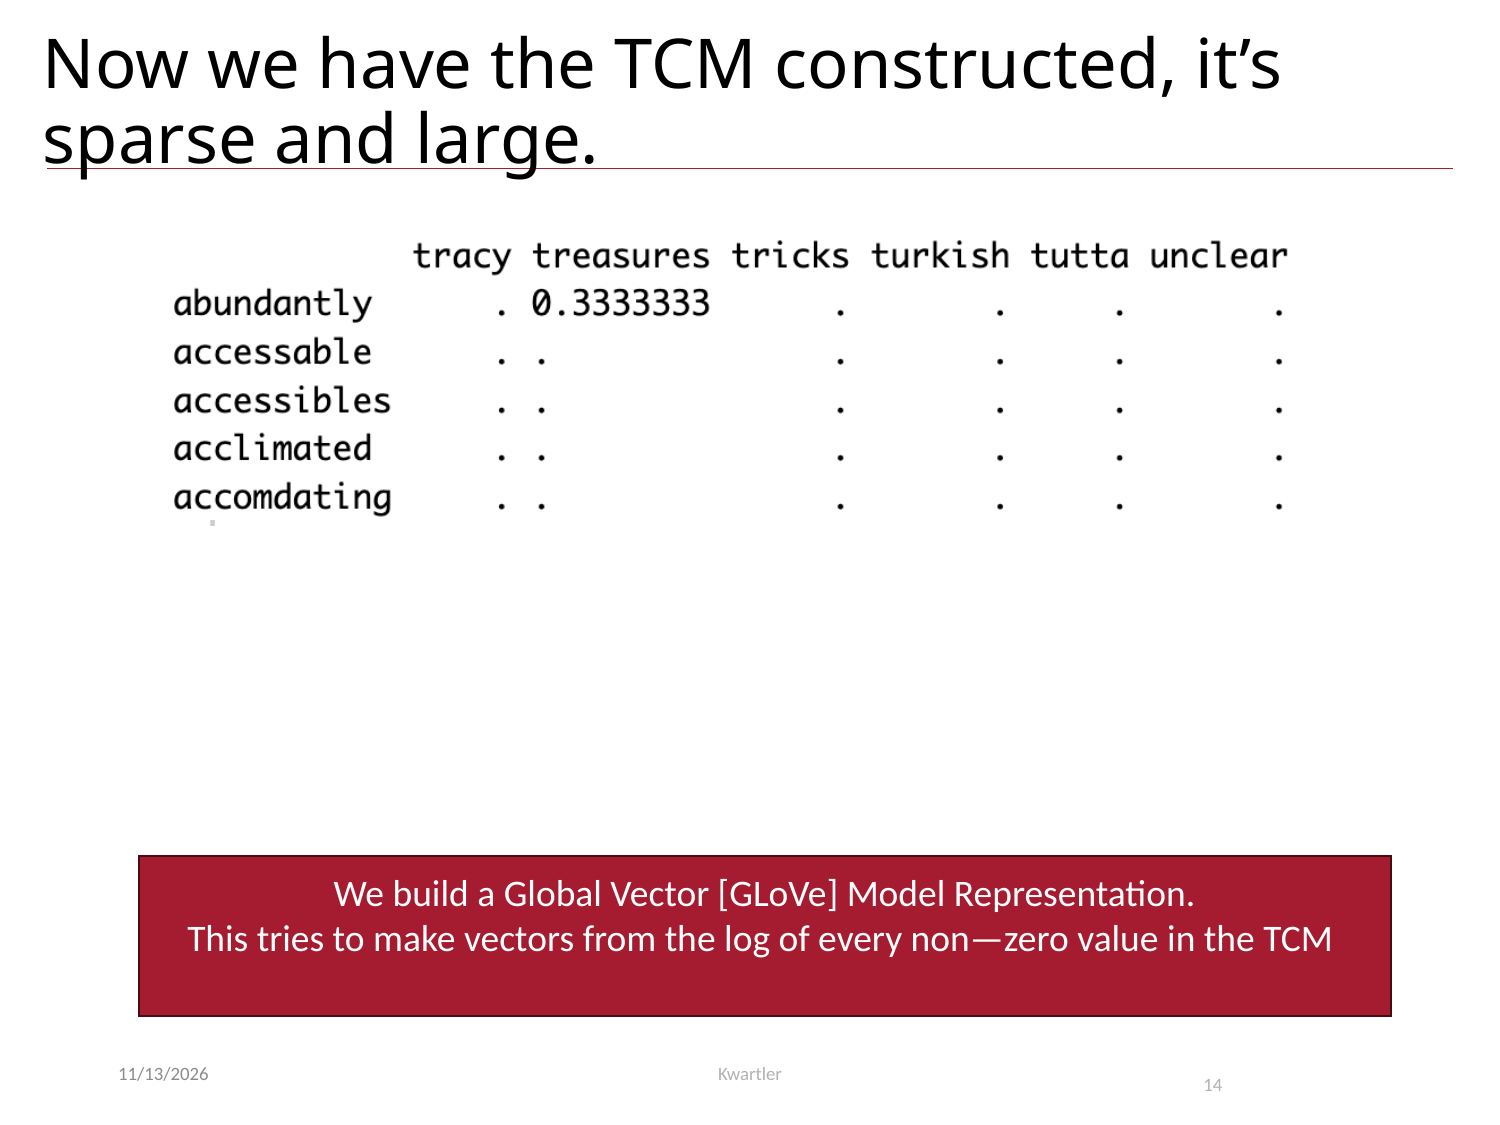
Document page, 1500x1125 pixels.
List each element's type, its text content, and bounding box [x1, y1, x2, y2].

footer Kwartler [496, 1042, 1004, 1103]
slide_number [103, 1042, 441, 1103]
slide_number 14 [1188, 1042, 1330, 1103]
title Now we have the TCM constructed, it’s sparse and large. [28, 22, 1472, 120]
text_box We build a Global Vector [GLoVe] Model Representation. This tries to make vectors from the log of every non—zero value in the TCM [138, 855, 1392, 1017]
picture [163, 231, 1350, 526]
